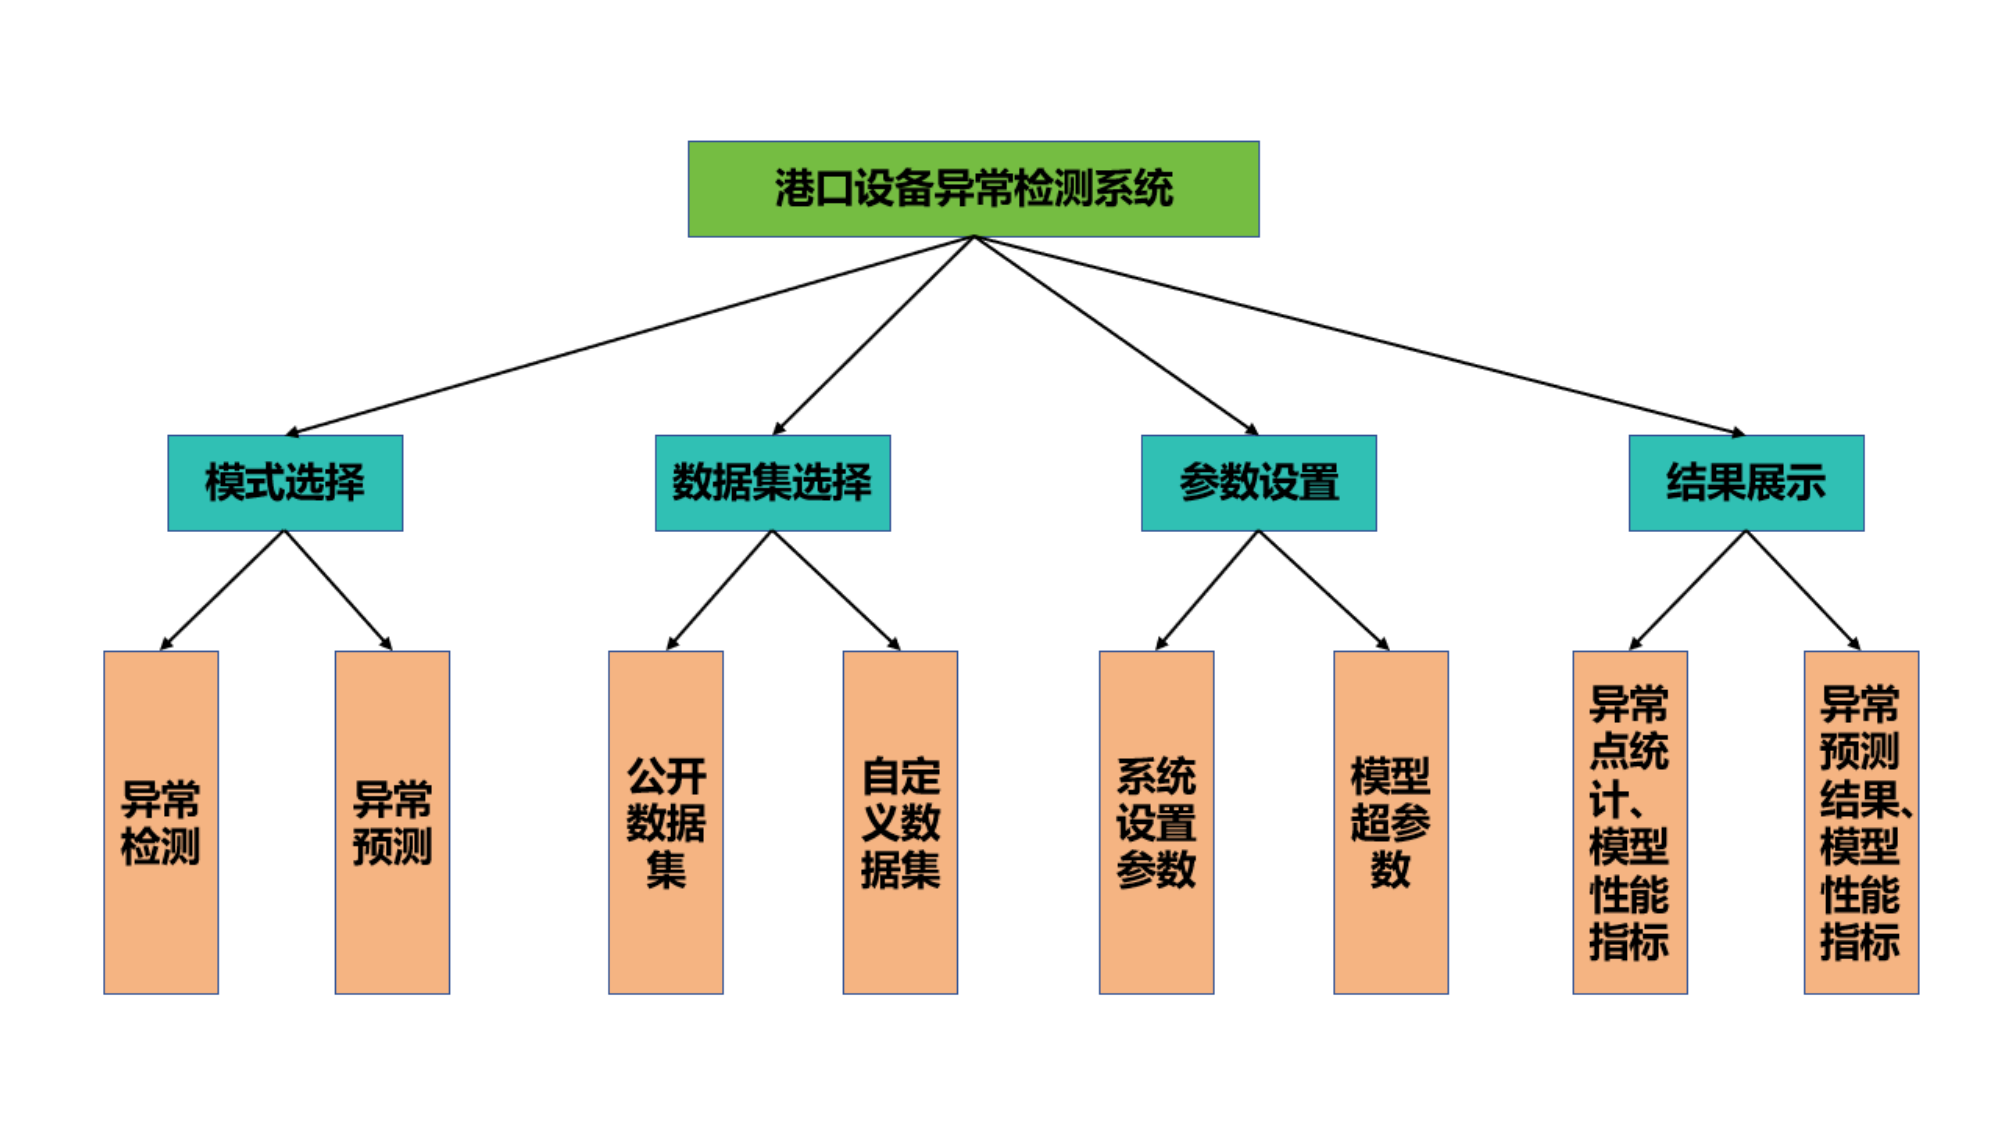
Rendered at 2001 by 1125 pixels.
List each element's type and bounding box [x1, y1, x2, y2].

picture [62, 118, 1938, 1006]
